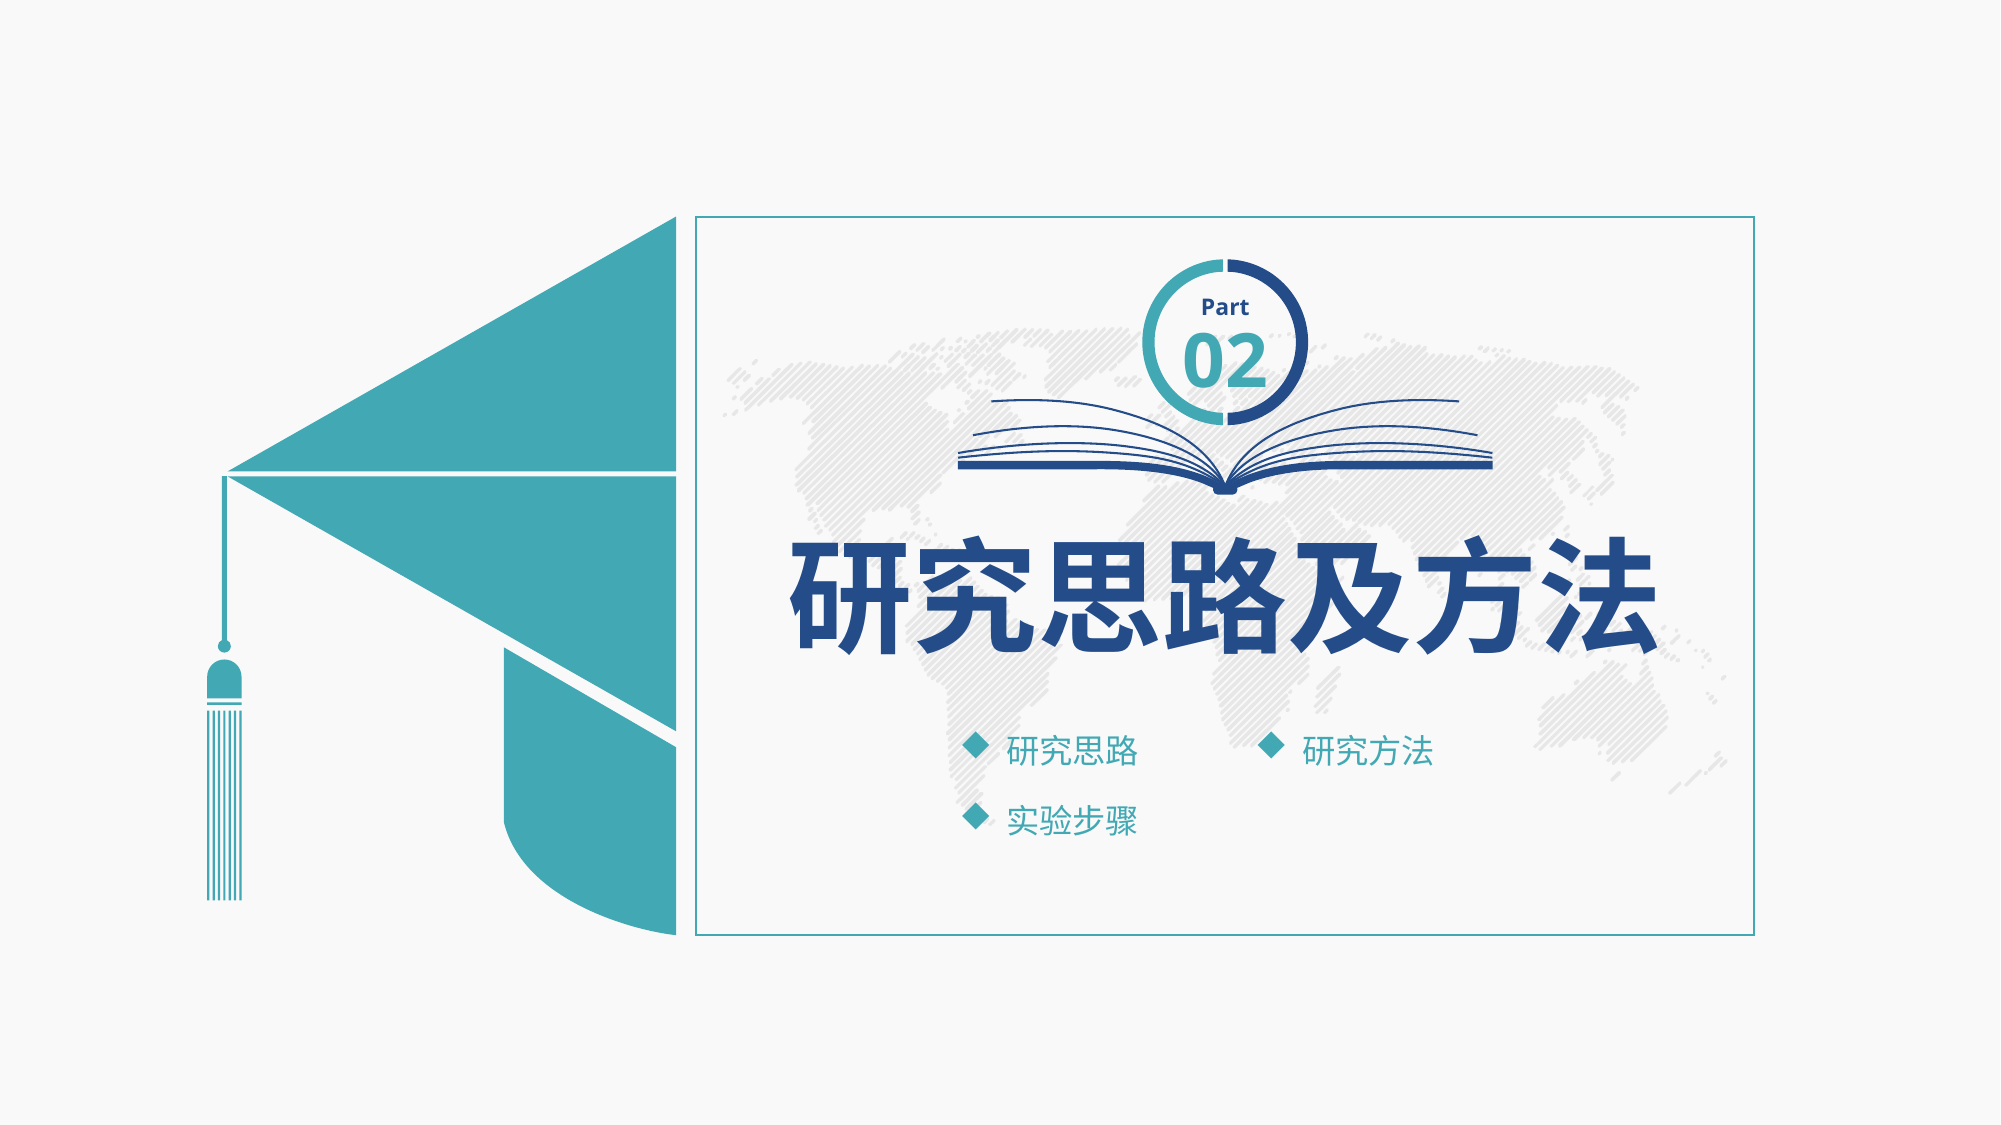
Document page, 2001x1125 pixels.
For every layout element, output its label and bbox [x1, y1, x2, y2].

text_box [207, 216, 677, 936]
text_box [957, 398, 1493, 495]
text_box [1142, 259, 1309, 398]
text_box [695, 216, 1755, 936]
